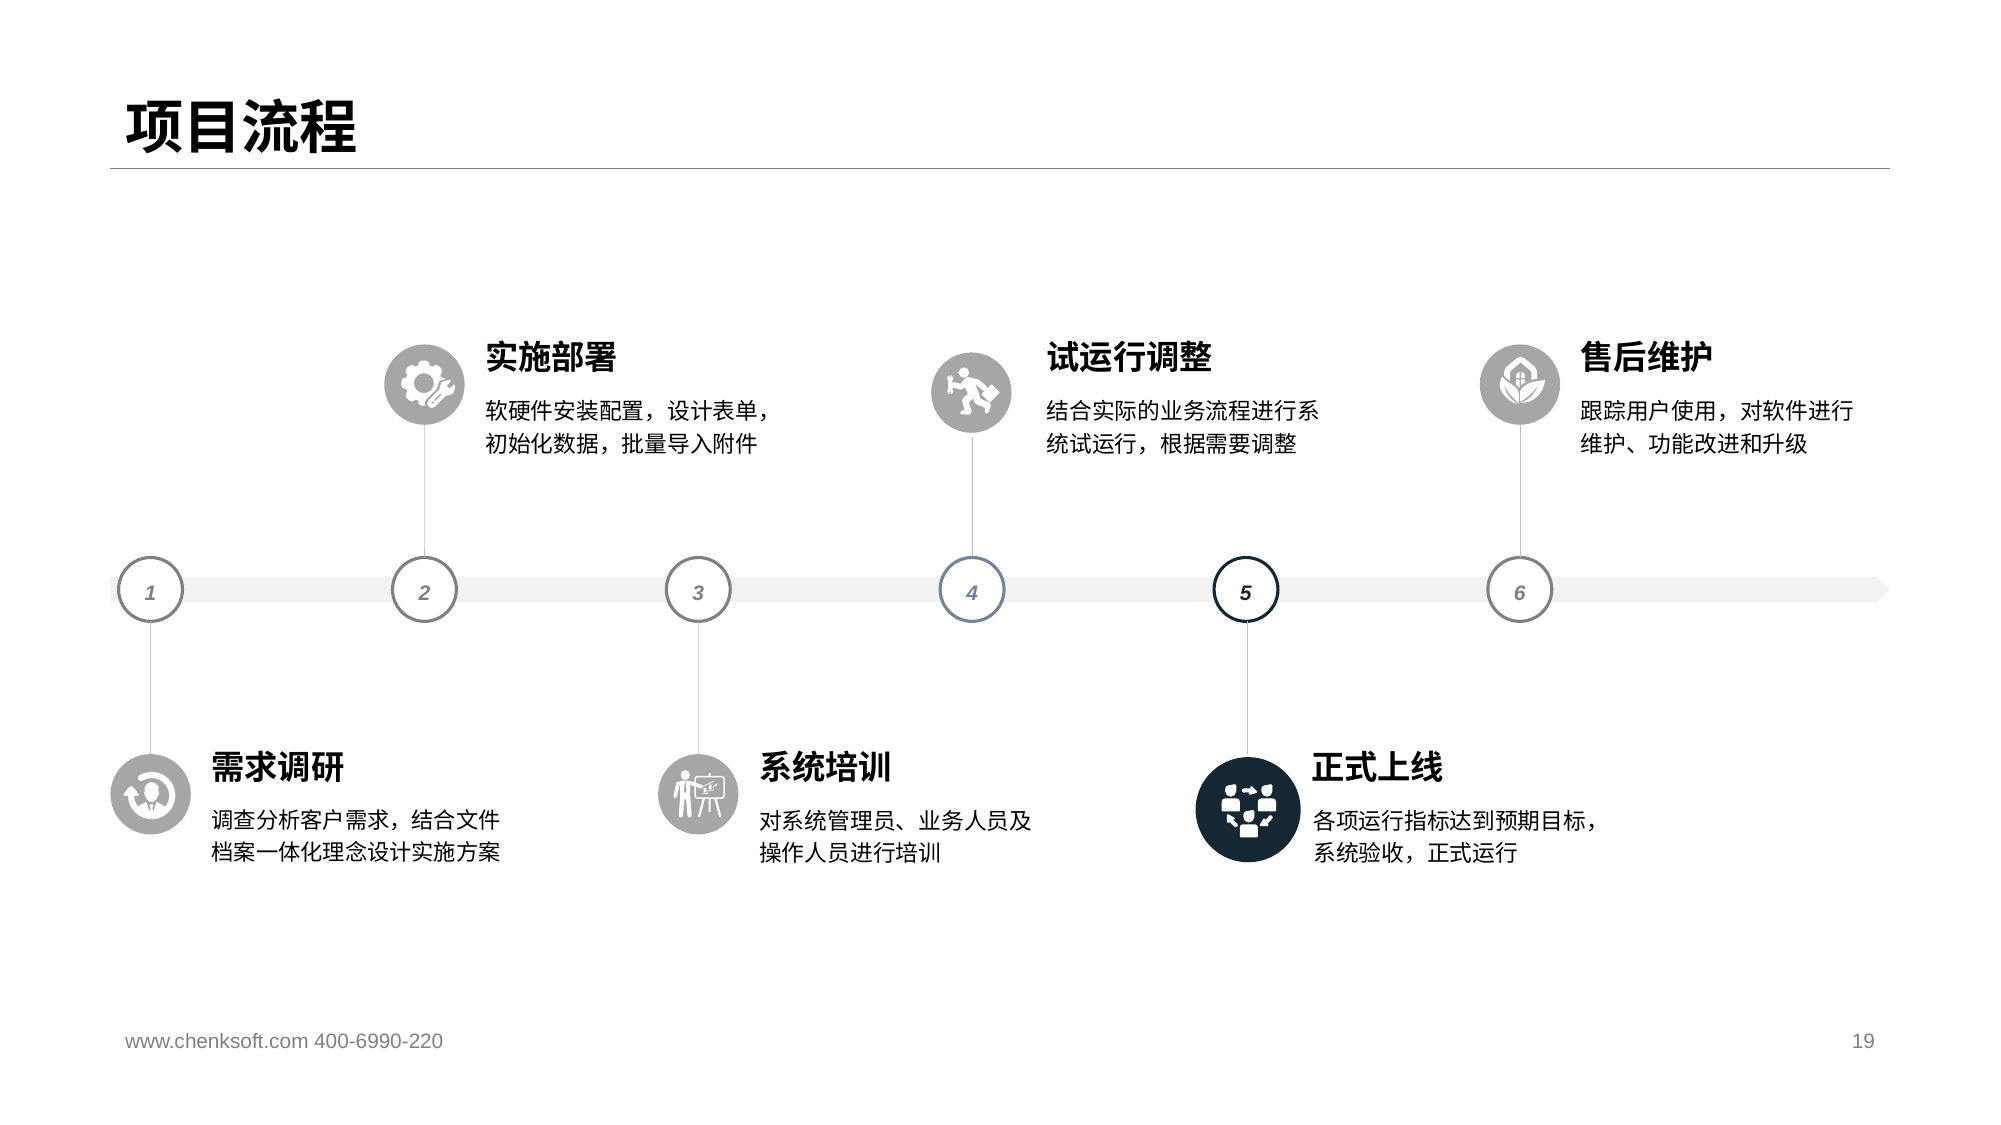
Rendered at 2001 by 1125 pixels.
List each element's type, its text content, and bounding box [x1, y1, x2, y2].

footer www.chenksoft.com 400-6990-220 [109, 1023, 790, 1058]
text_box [110, 319, 1890, 902]
slide_number 19 [1412, 1023, 1890, 1058]
title 项目流程 [109, 0, 1890, 169]
